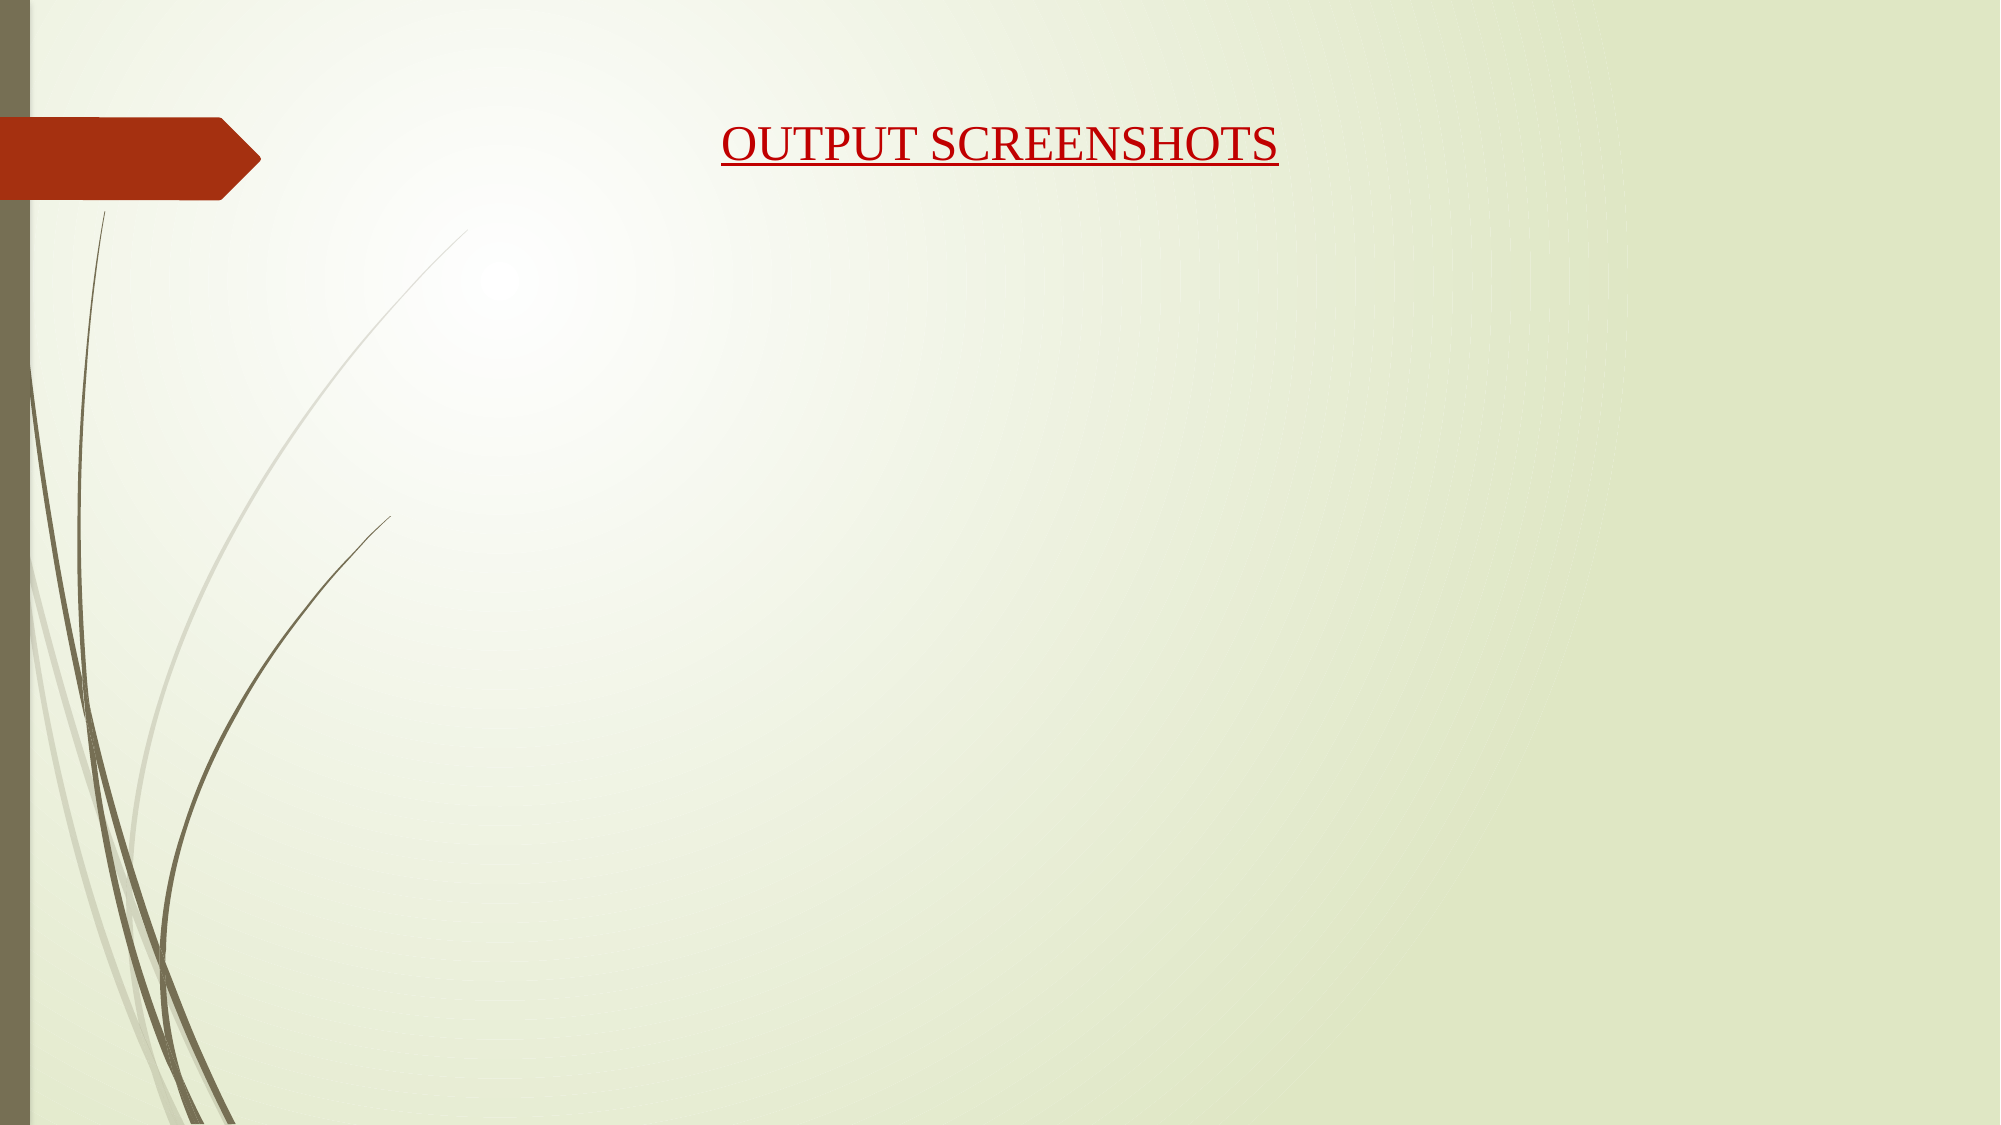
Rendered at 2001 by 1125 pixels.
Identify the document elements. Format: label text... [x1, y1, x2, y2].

text_box OUTPUT SCREENSHOTS [706, 103, 1294, 178]
